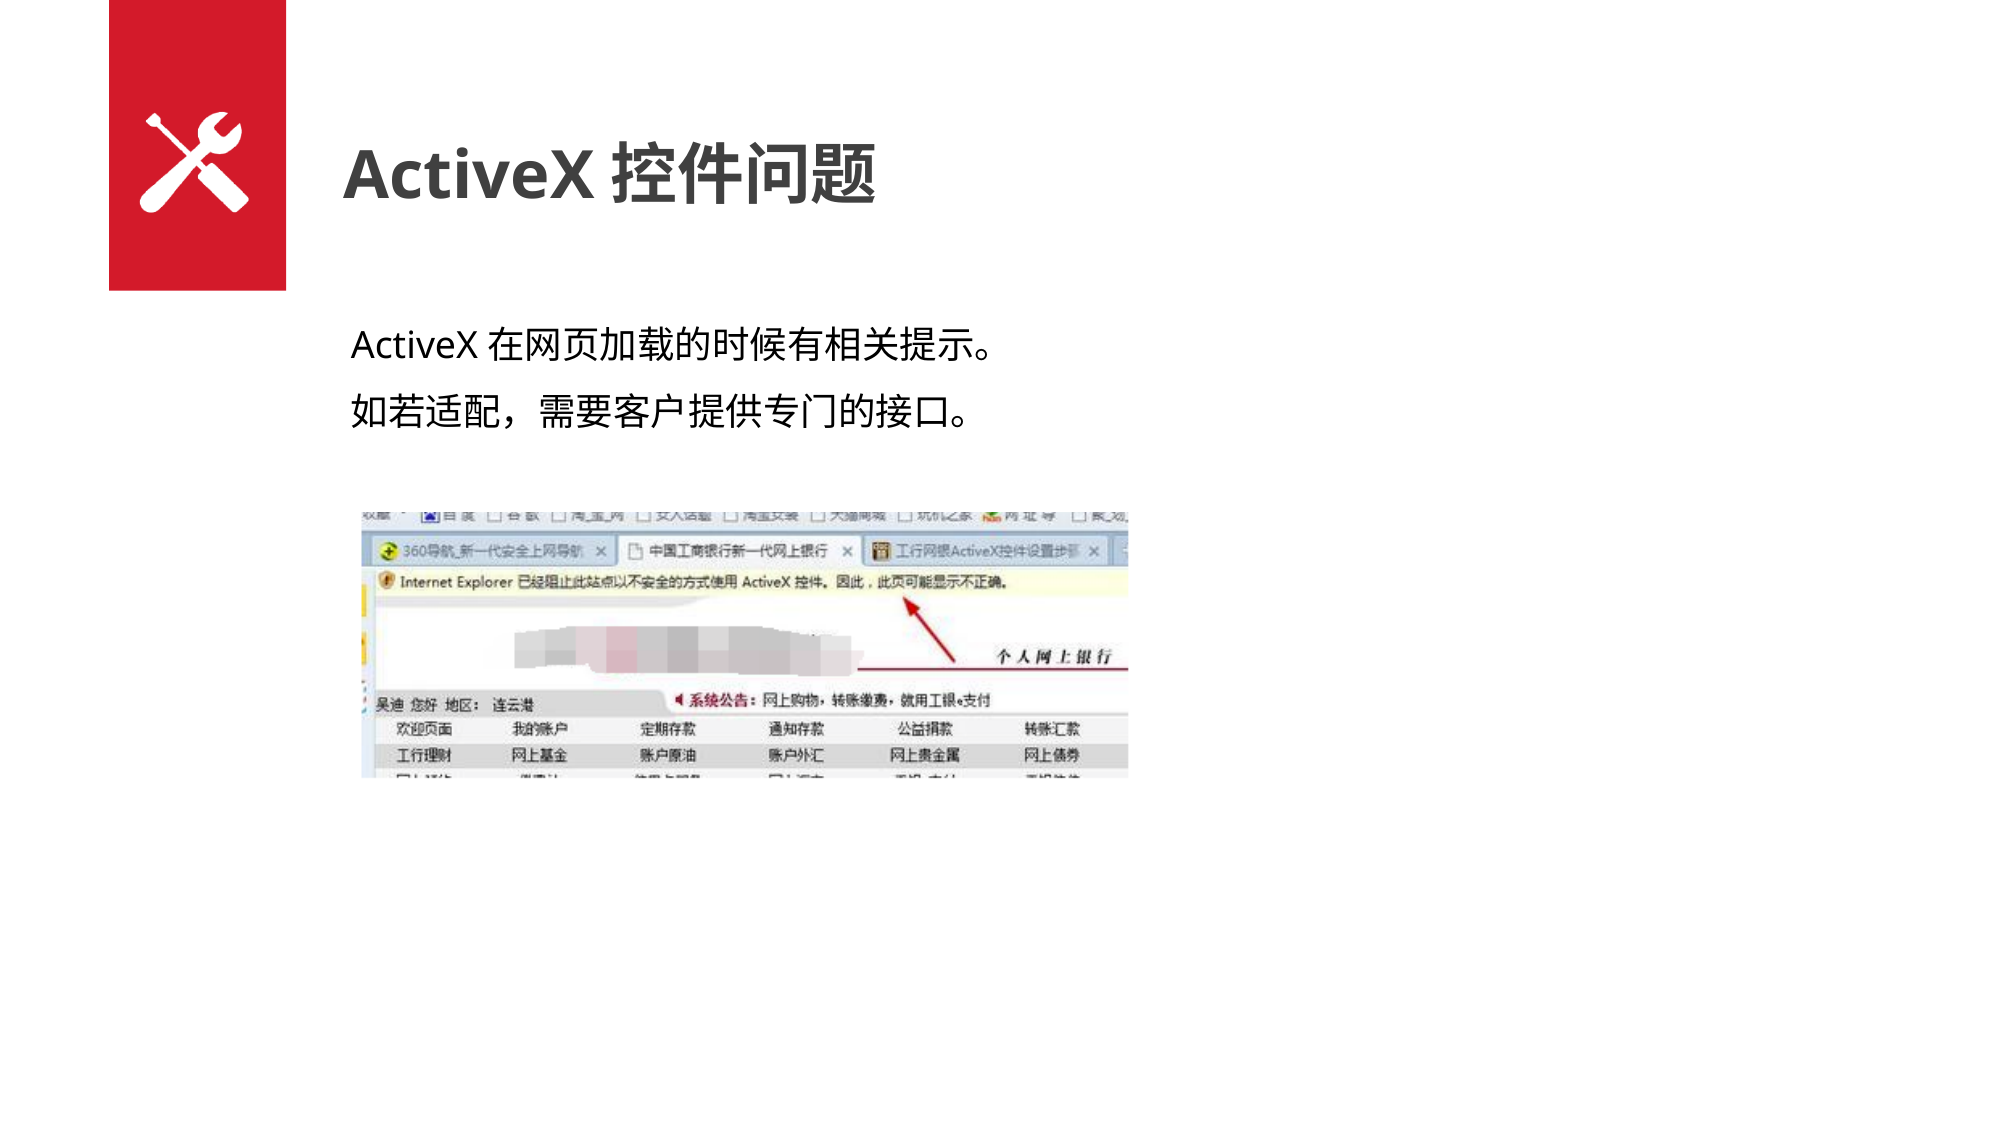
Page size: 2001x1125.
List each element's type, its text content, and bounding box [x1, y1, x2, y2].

picture [328, 512, 1201, 804]
picture [139, 111, 249, 213]
text_box ActiveX在网页加载的时候有相关提示。 如若适配，需要客户提供专门的接口。 [248, 290, 1559, 508]
text_box [108, 0, 287, 292]
text_box ActiveX控件问题 [328, 124, 1703, 219]
